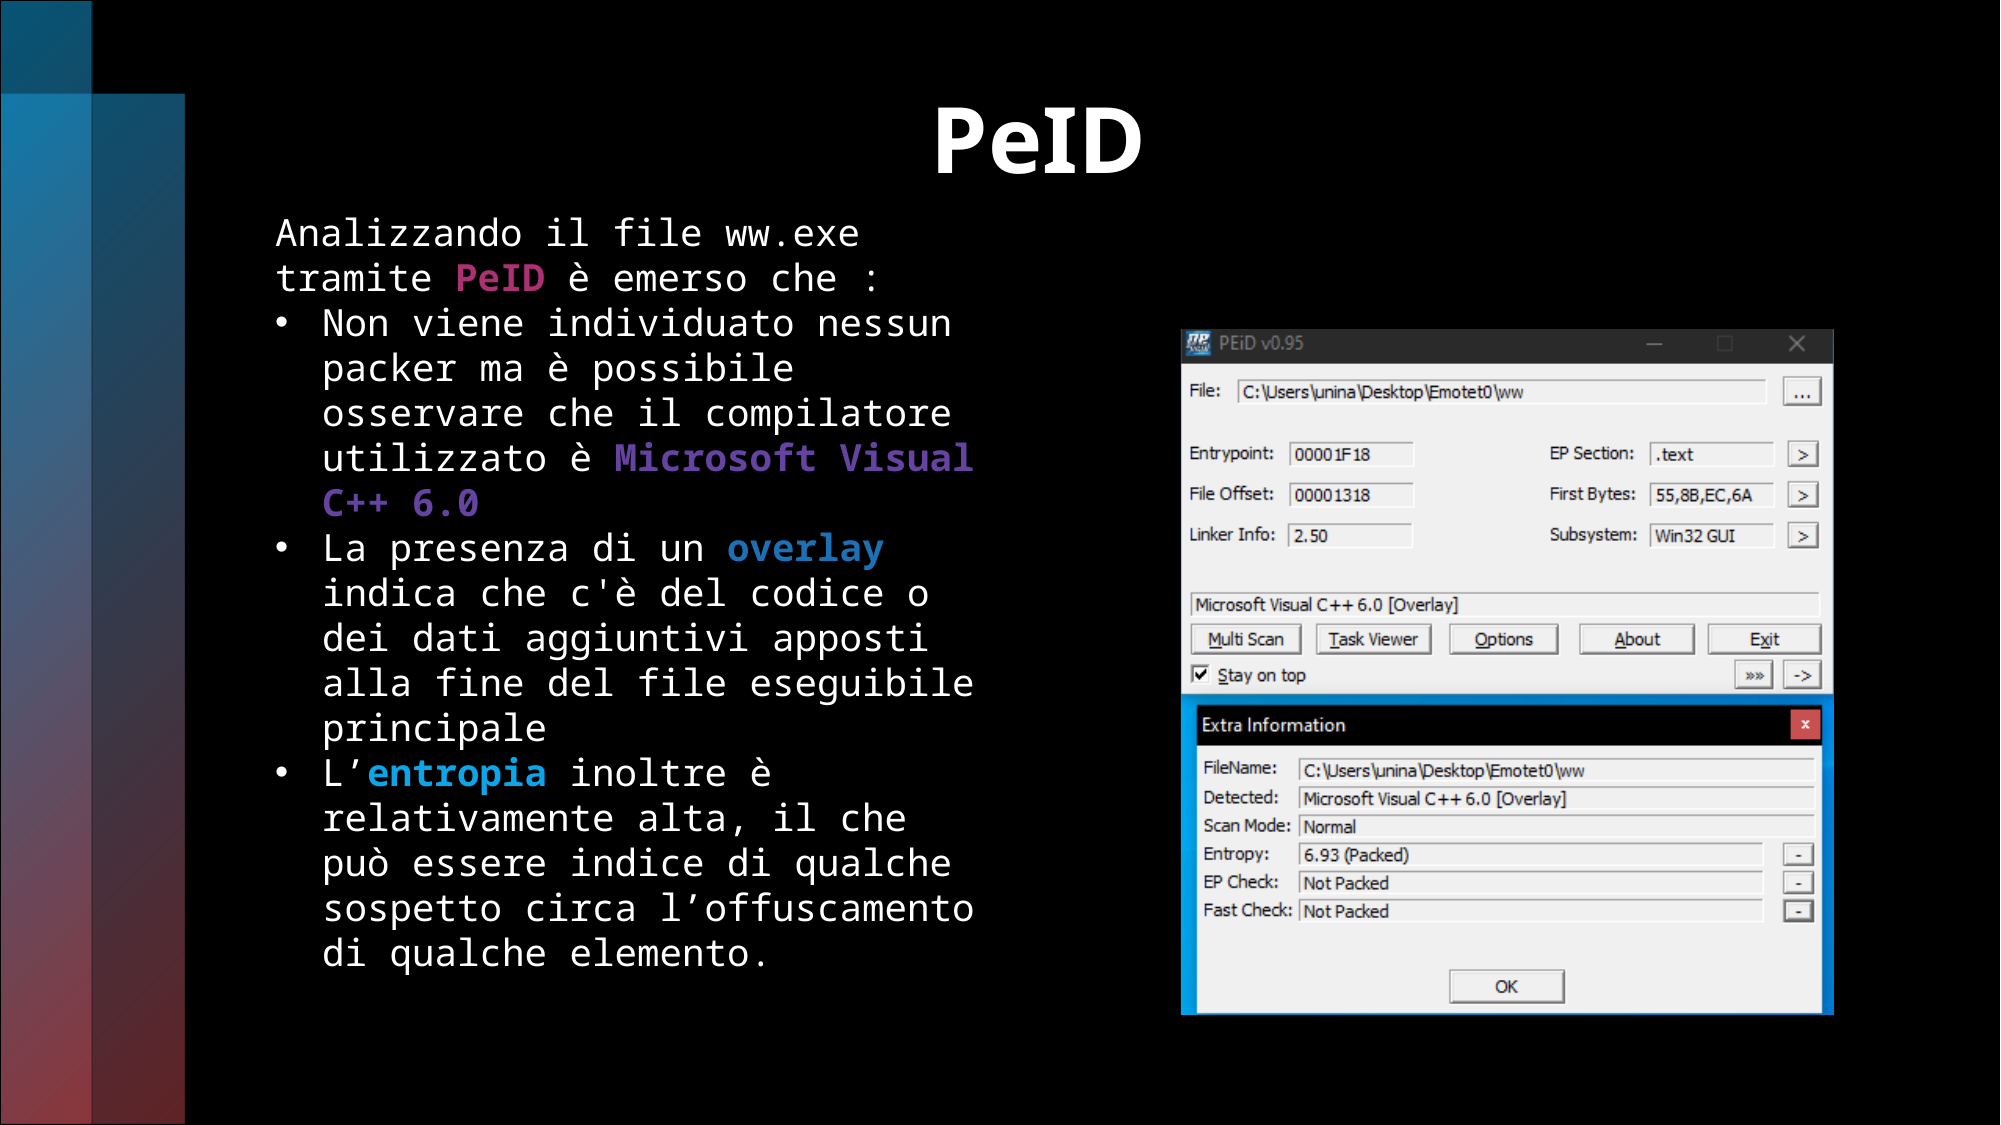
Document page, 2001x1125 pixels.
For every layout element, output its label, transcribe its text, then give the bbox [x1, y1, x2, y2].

text_box Analizzando il file ww.exe tramite PeID è emerso che : Non viene individuato nessun packer ma è possibile osservare che il compilatore utilizzato è Microsoft Visual C++ 6.0 La presenza di un overlay indica che c'è del codice o dei dati aggiuntivi apposti alla fine del file eseguibile principale L’entropia inoltre è relativamente alta, il che può essere indice di qualche sospetto circa l’offuscamento di qualche elemento. [260, 201, 1000, 982]
picture [1180, 329, 1834, 1016]
title PeID [260, 74, 1817, 329]
